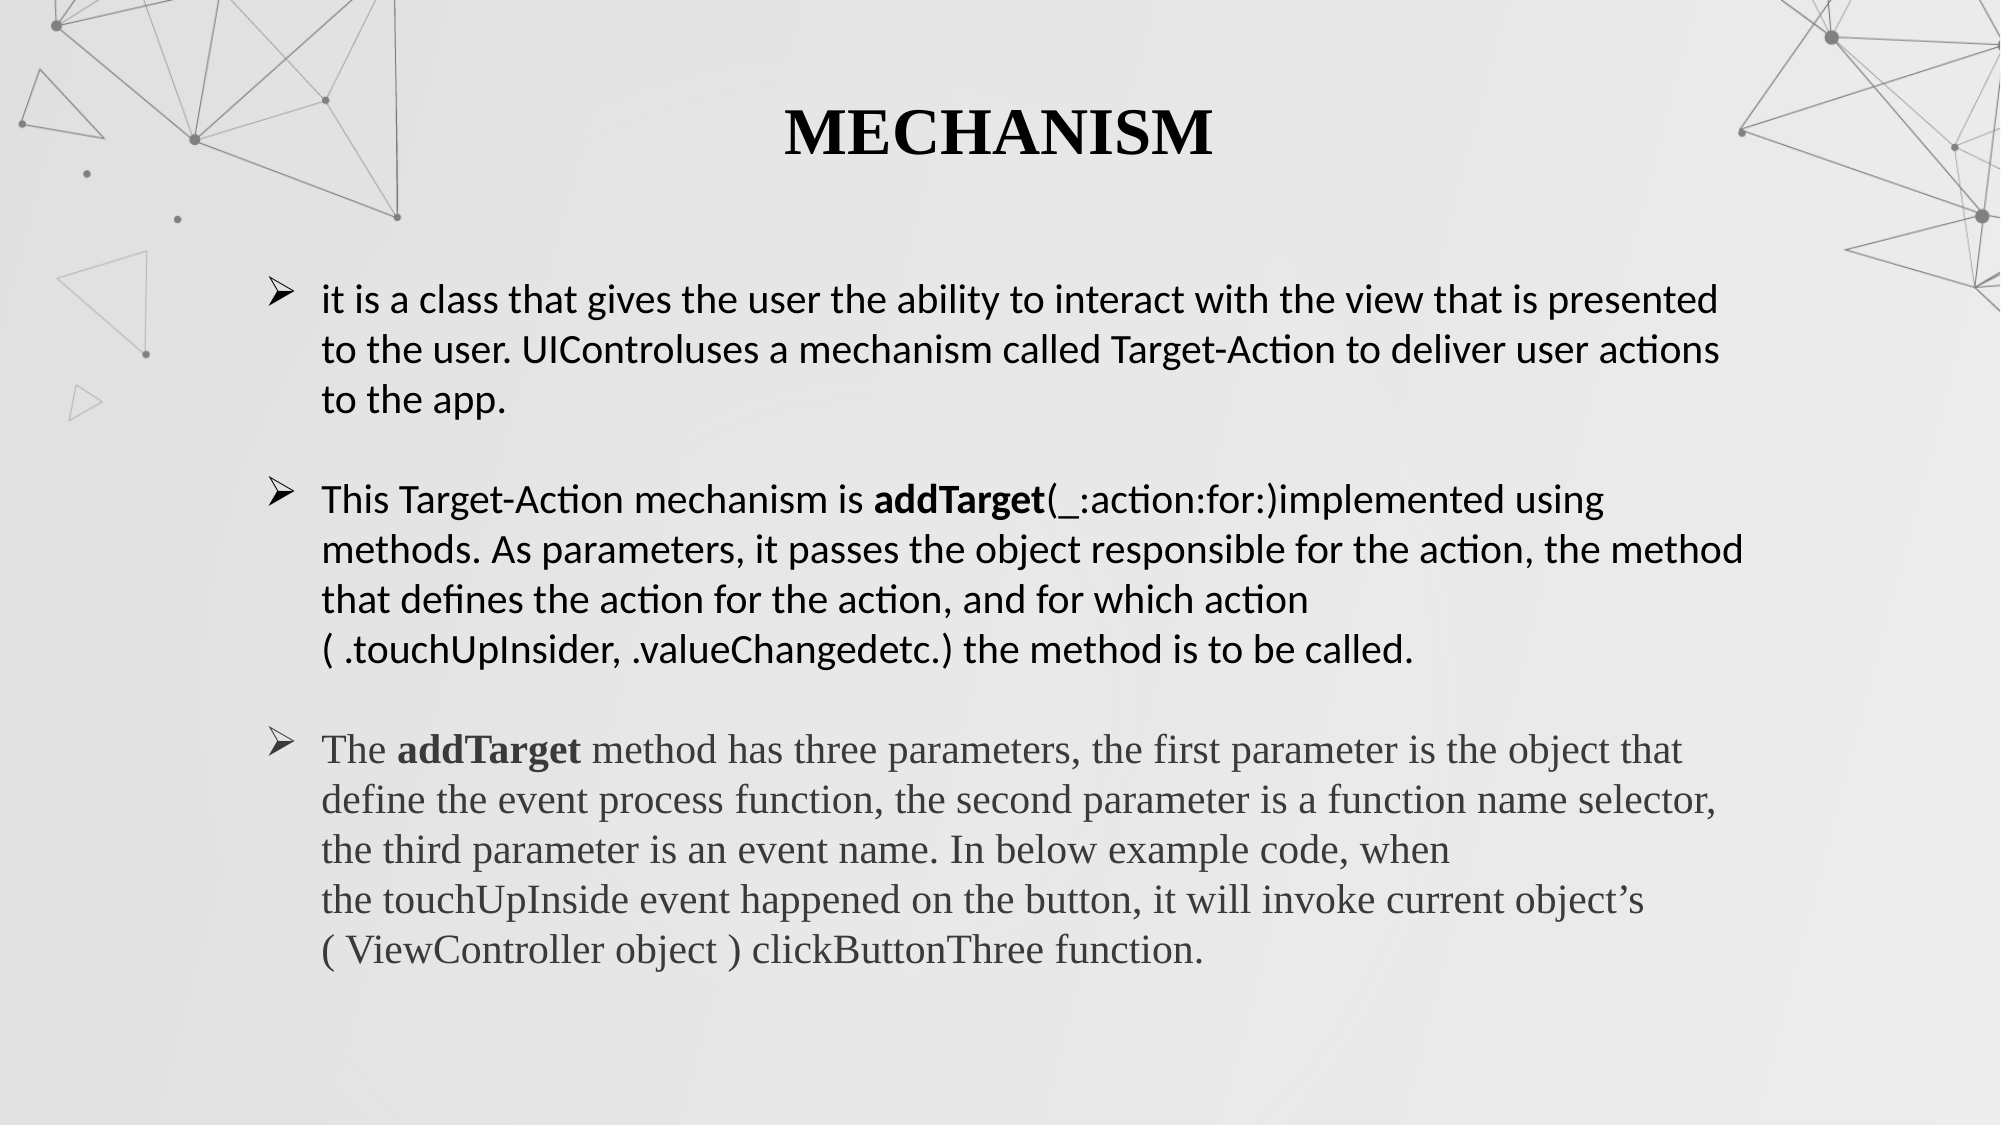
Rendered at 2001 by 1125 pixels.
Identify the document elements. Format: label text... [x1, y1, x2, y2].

picture [0, 0, 2001, 1125]
text_box it is a class that gives the user the ability to interact with the view that is presented to the user. UIControluses a mechanism called Target-Action to deliver user actions to the app. This Target-Action mechanism is addTarget(_:action:for:)implemented using methods. As parameters, it passes the object responsible for the action, the method that defines the action for the action, and for which action ( .touchUpInsider, .valueChangedetc.) the method is to be called. The addTarget method has three parameters, the first parameter is the object that define the event process function, the second parameter is a function name selector, the third parameter is an event name. In below example code, when the touchUpInside event happened on the button, it will invoke current object’s ( ViewController object ) clickButtonThree function. [250, 264, 1765, 1080]
title MECHANISM [429, 77, 1571, 264]
